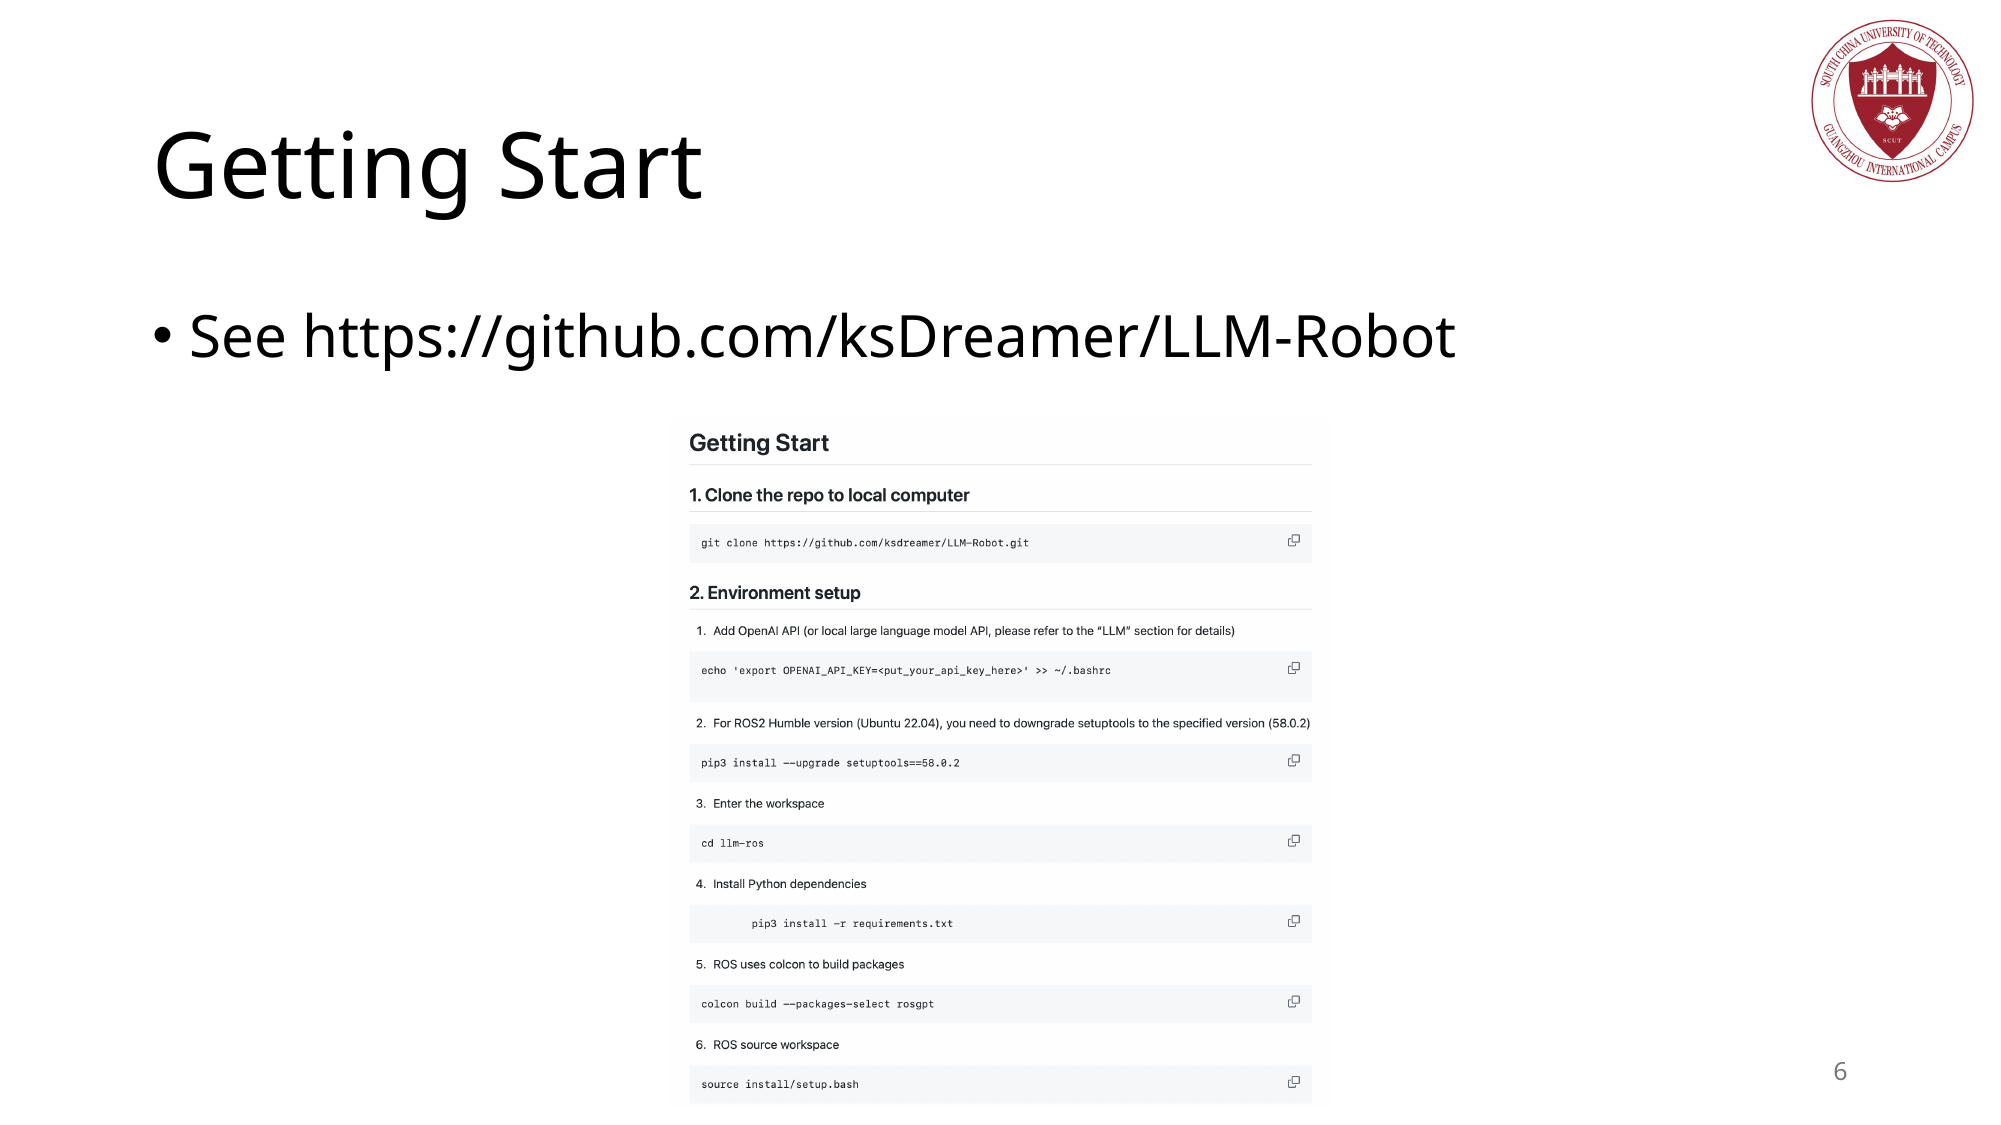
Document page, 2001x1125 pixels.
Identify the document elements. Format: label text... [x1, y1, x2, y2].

list See https://github.com/ksDreamer/LLM-Robot [137, 299, 1863, 1014]
slide_number 6 [1412, 1042, 1863, 1103]
title Getting Start [137, 59, 1863, 278]
picture [667, 417, 1333, 1109]
picture [1810, 18, 1976, 184]
